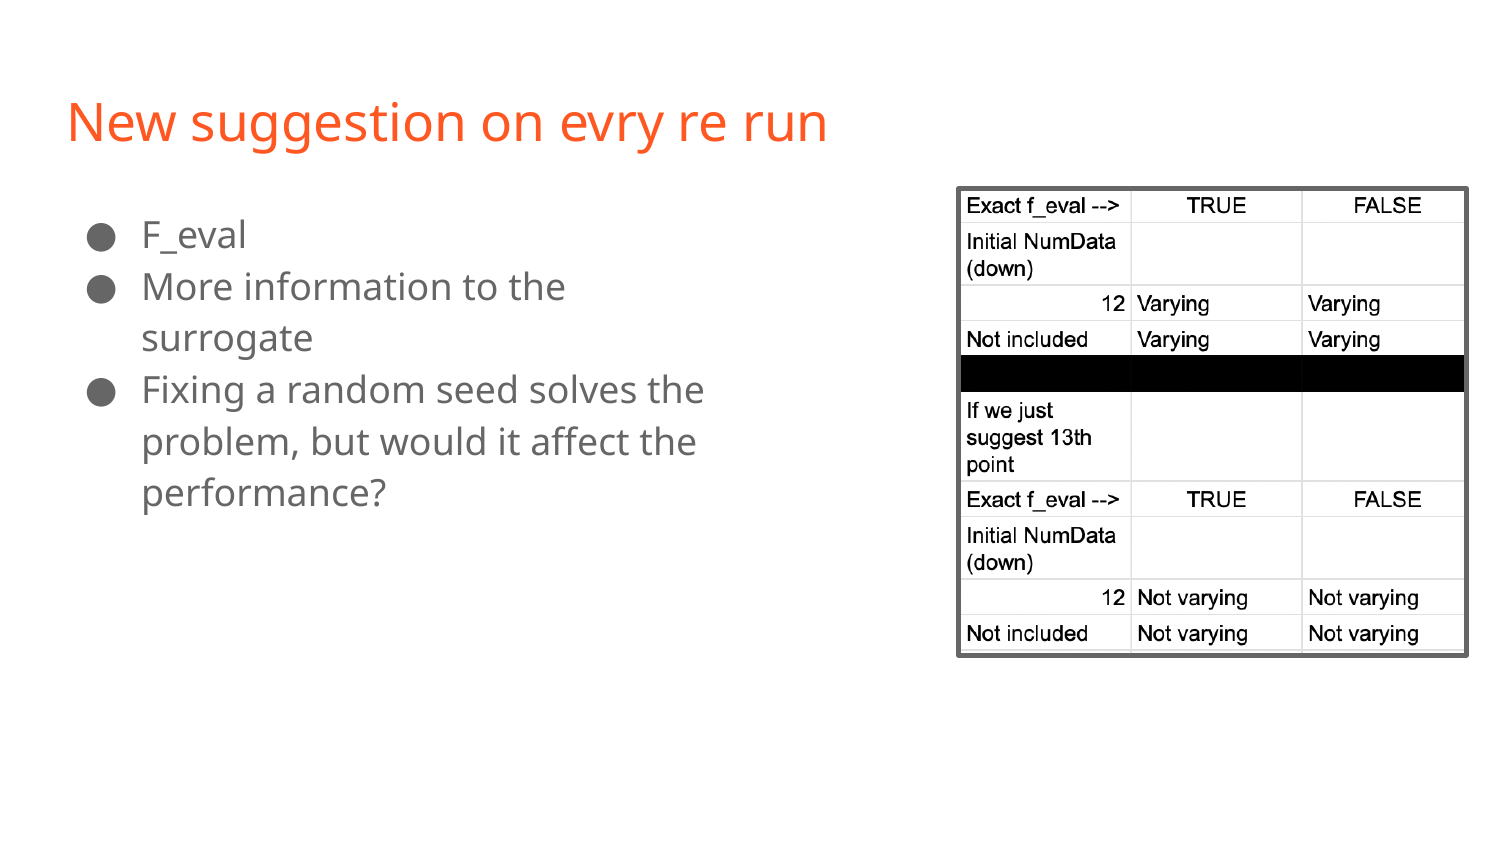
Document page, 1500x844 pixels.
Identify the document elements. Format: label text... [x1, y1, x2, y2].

list F_eval More information to the surrogate Fixing a random seed solves the problem, but would it affect the performance? [51, 189, 750, 750]
picture [960, 190, 1465, 654]
title New suggestion on evry re run [51, 72, 1449, 167]
